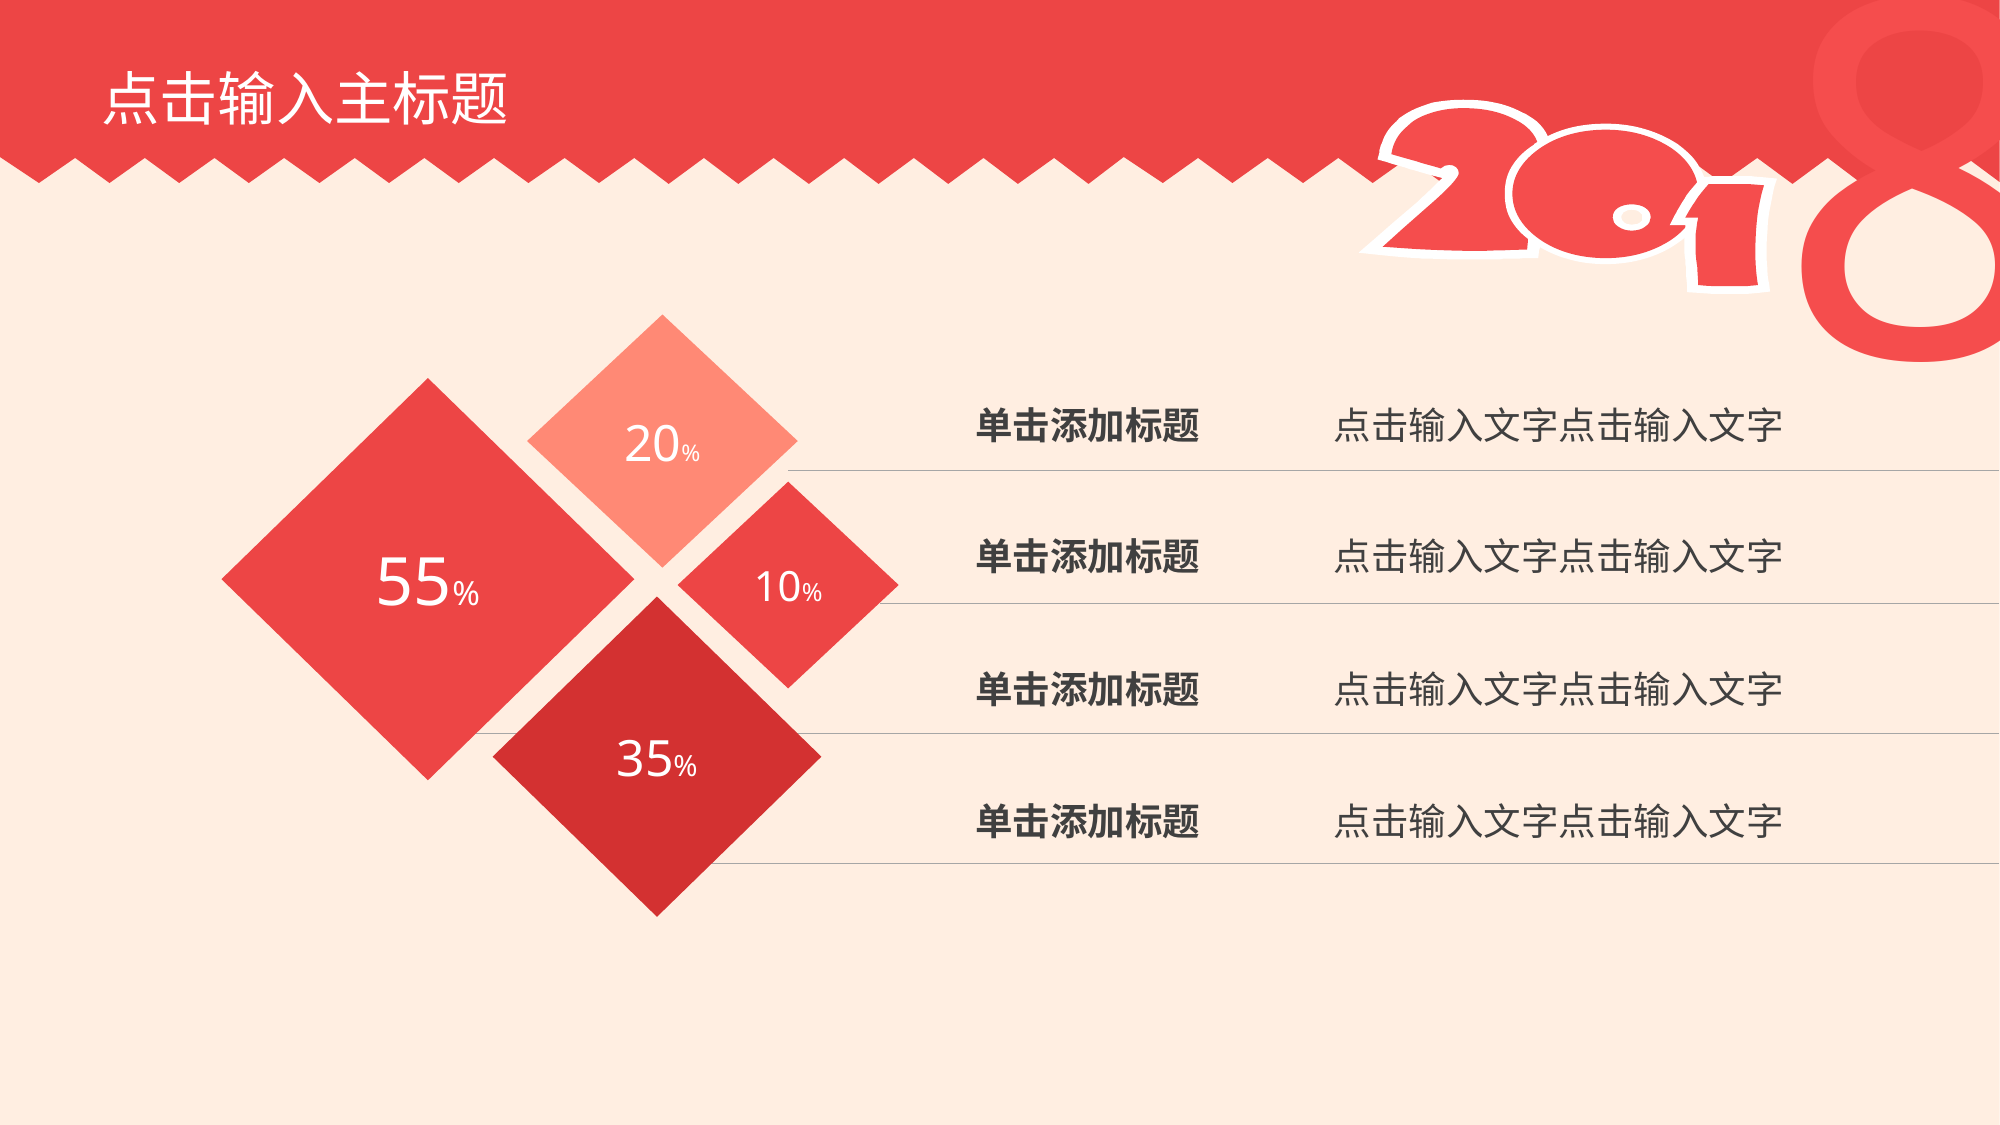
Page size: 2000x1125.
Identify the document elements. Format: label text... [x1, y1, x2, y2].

text_box 单击添加标题 [960, 658, 1216, 719]
text_box 单击添加标题 [960, 525, 1216, 585]
text_box 点击输入文字点击输入文字 [1319, 791, 1799, 851]
text_box 点击输入文字点击输入文字 [1319, 525, 1799, 585]
text_box 35% [490, 741, 824, 919]
text_box 单击添加标题 [960, 791, 1216, 851]
text_box 单击添加标题 [960, 394, 1216, 454]
text_box 55% [219, 375, 637, 783]
text_box 20% [524, 312, 800, 570]
text_box 点击输入文字点击输入文字 [1319, 658, 1799, 719]
text_box 点击输入文字点击输入文字 [1319, 394, 1799, 454]
text_box 10% [675, 480, 901, 690]
text_box 35% [514, 594, 800, 732]
text_box 点击输入主标题 [86, 54, 525, 140]
